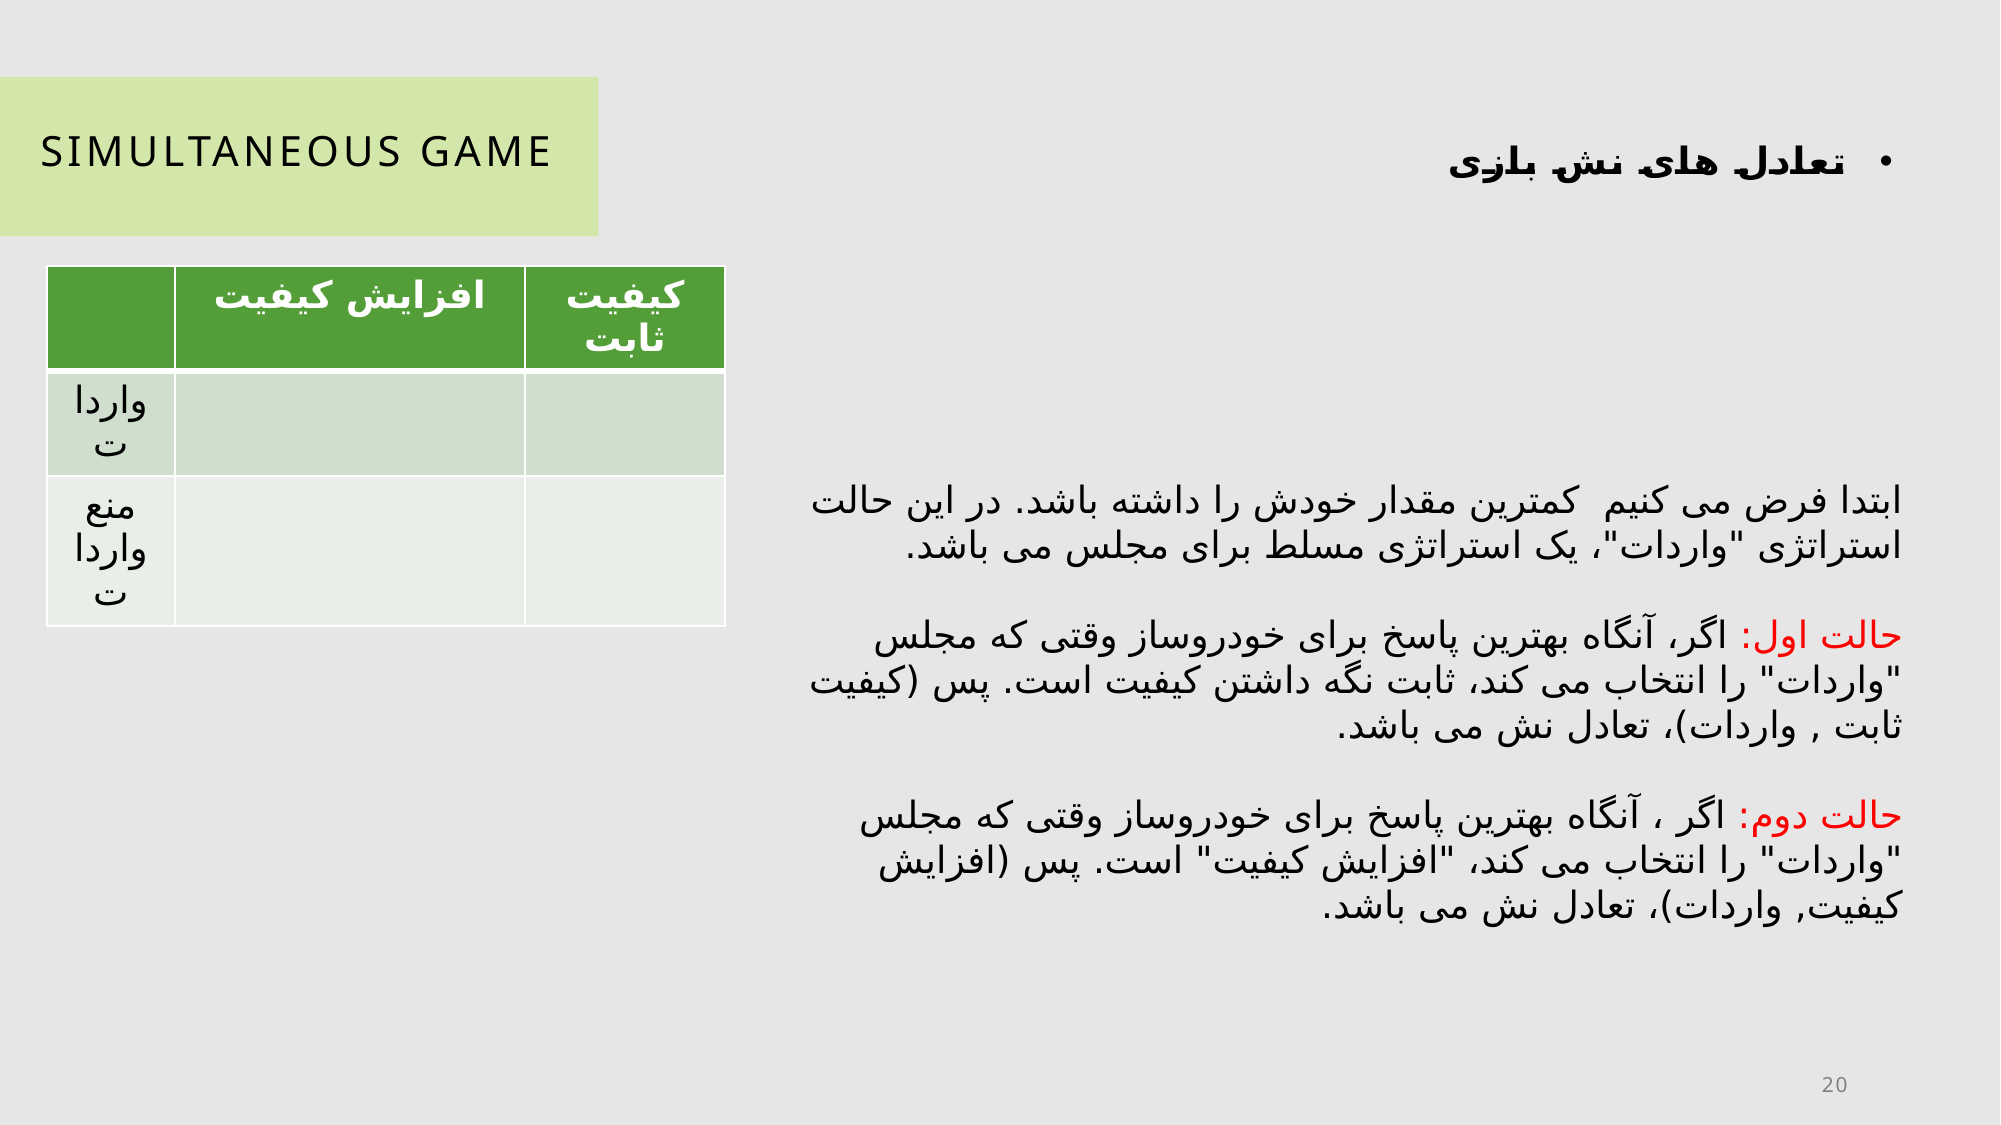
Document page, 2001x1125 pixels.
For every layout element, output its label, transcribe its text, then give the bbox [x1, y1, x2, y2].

text_box تعادل های نش بازی [820, 82, 1908, 226]
slide_number 20 [1412, 1068, 1863, 1103]
title simultaneous game [25, 75, 704, 234]
